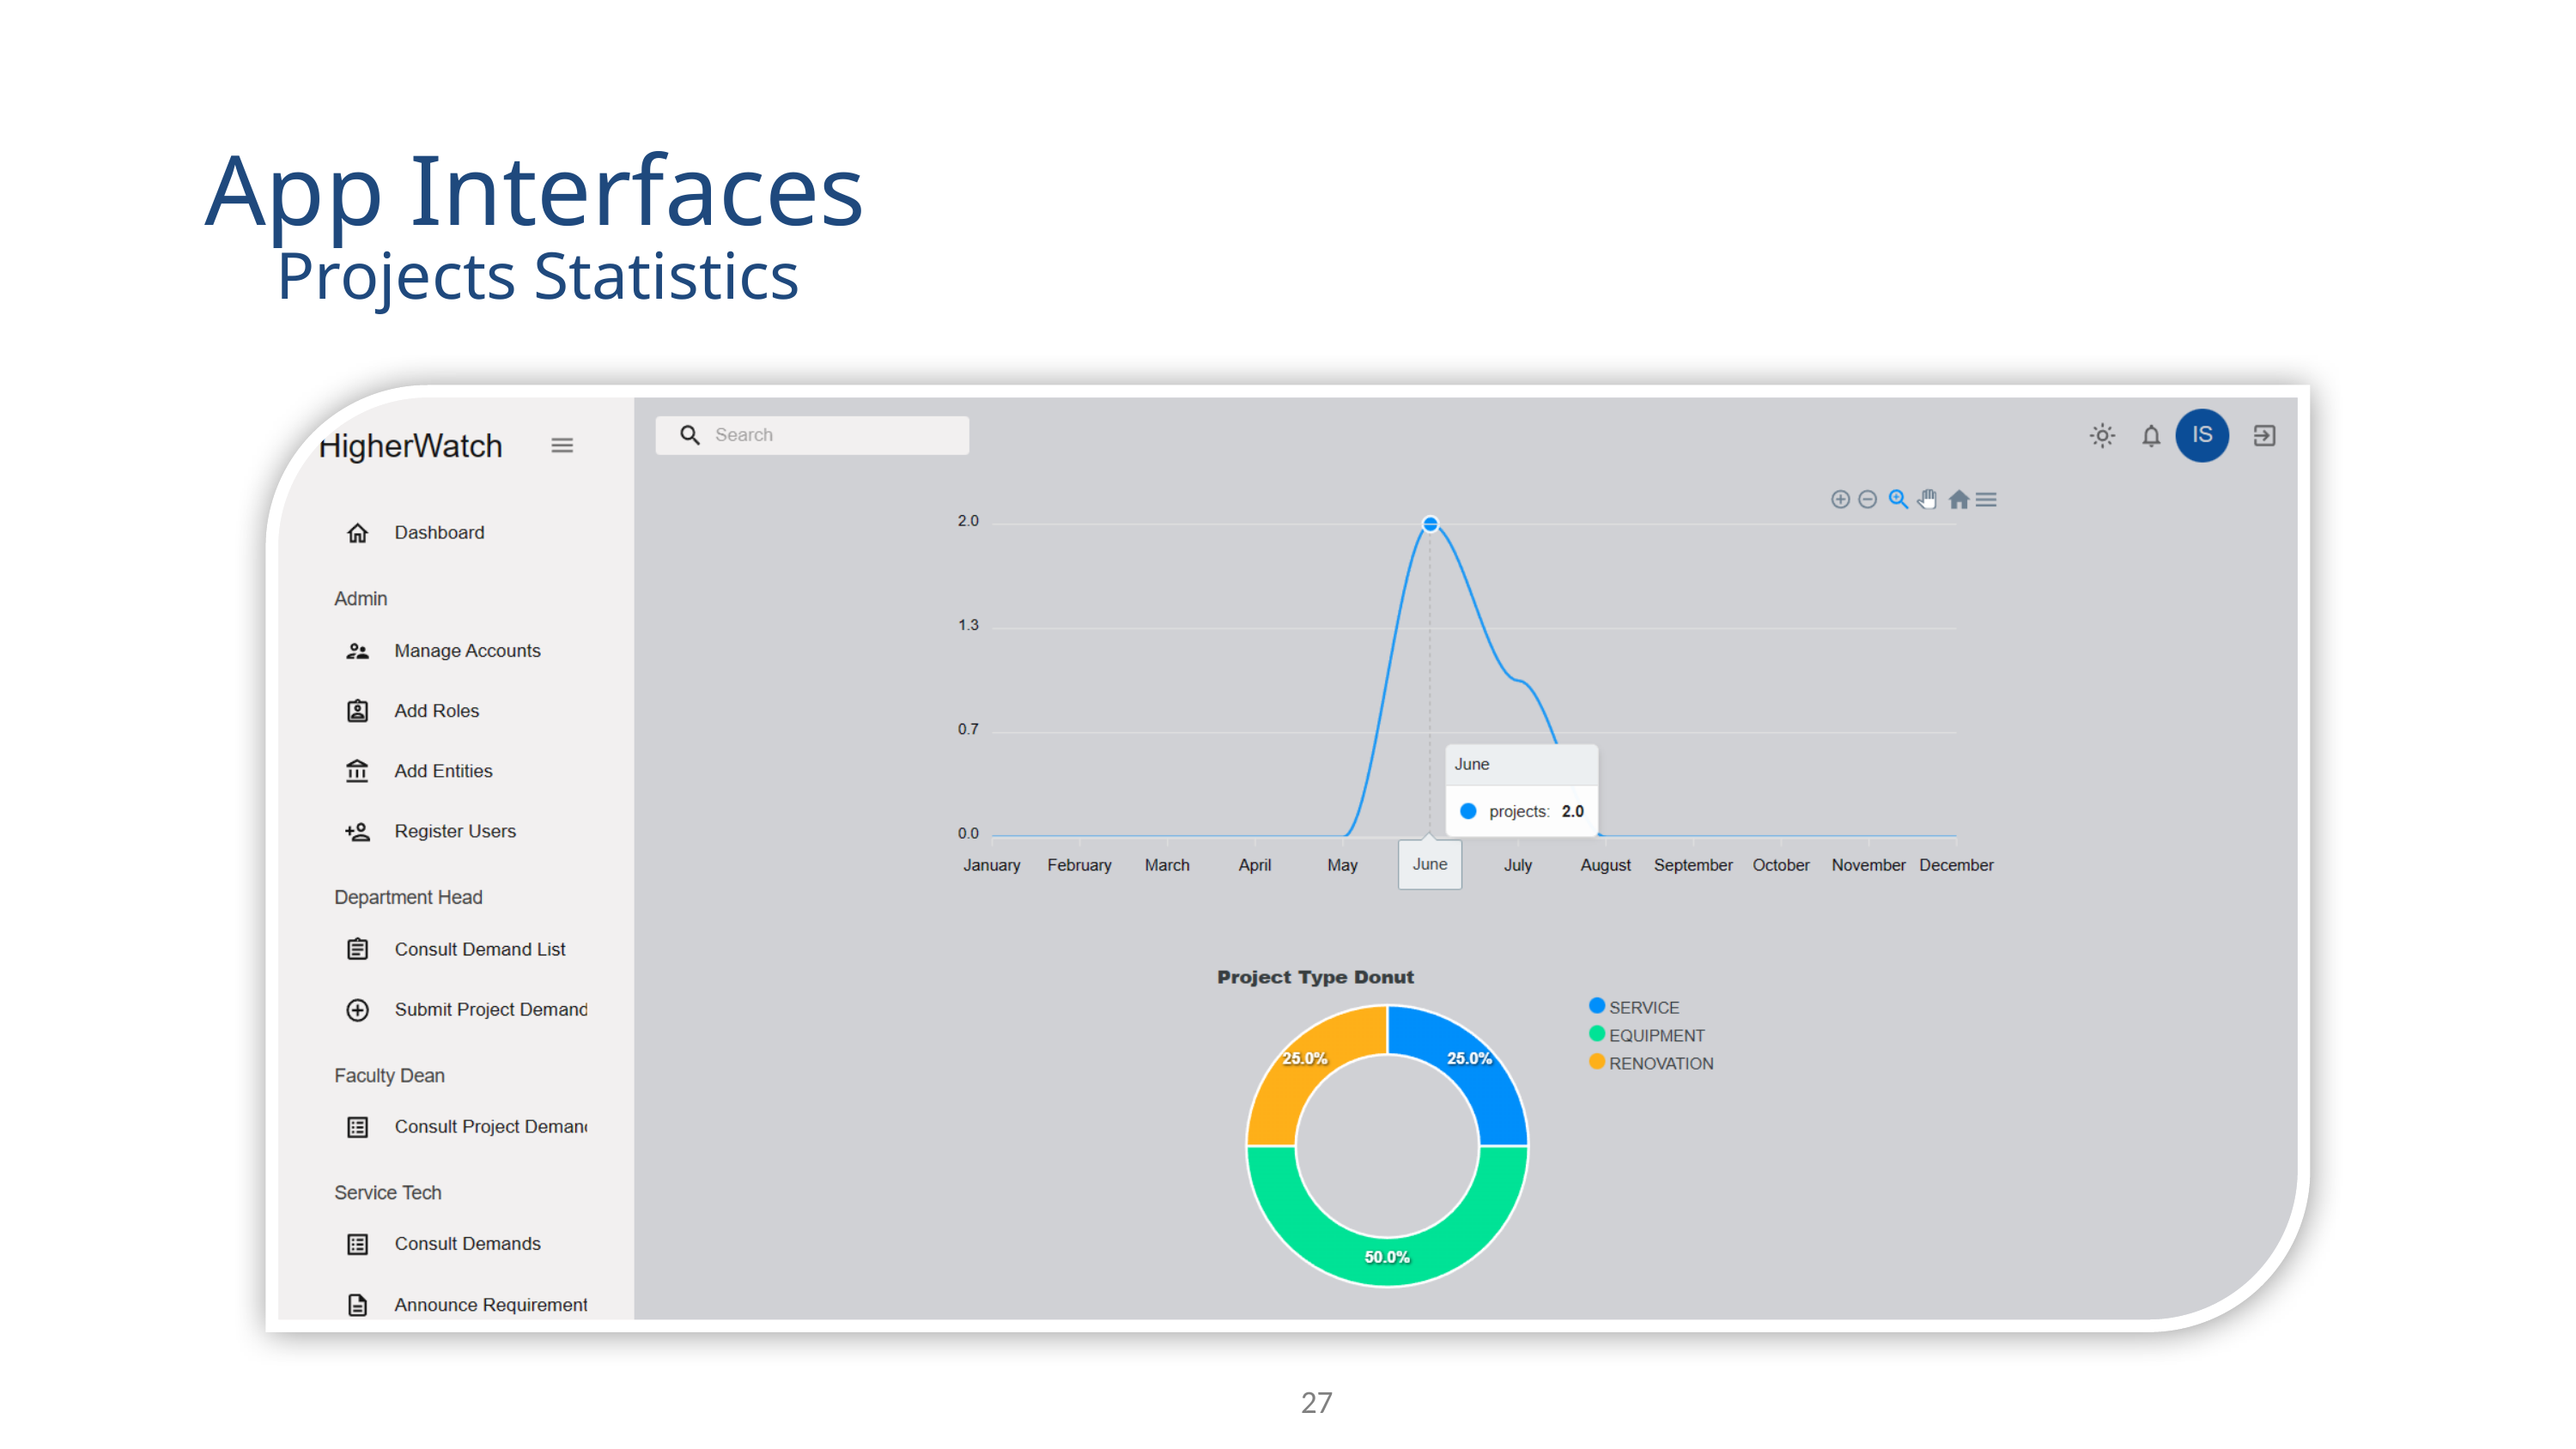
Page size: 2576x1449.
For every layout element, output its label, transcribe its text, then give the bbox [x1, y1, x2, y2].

text_box Projects Statistics [0, 197, 1761, 351]
text_box 27 [1287, 1374, 1868, 1449]
list App Interfaces [0, 122, 1759, 197]
picture [271, 391, 2305, 1326]
